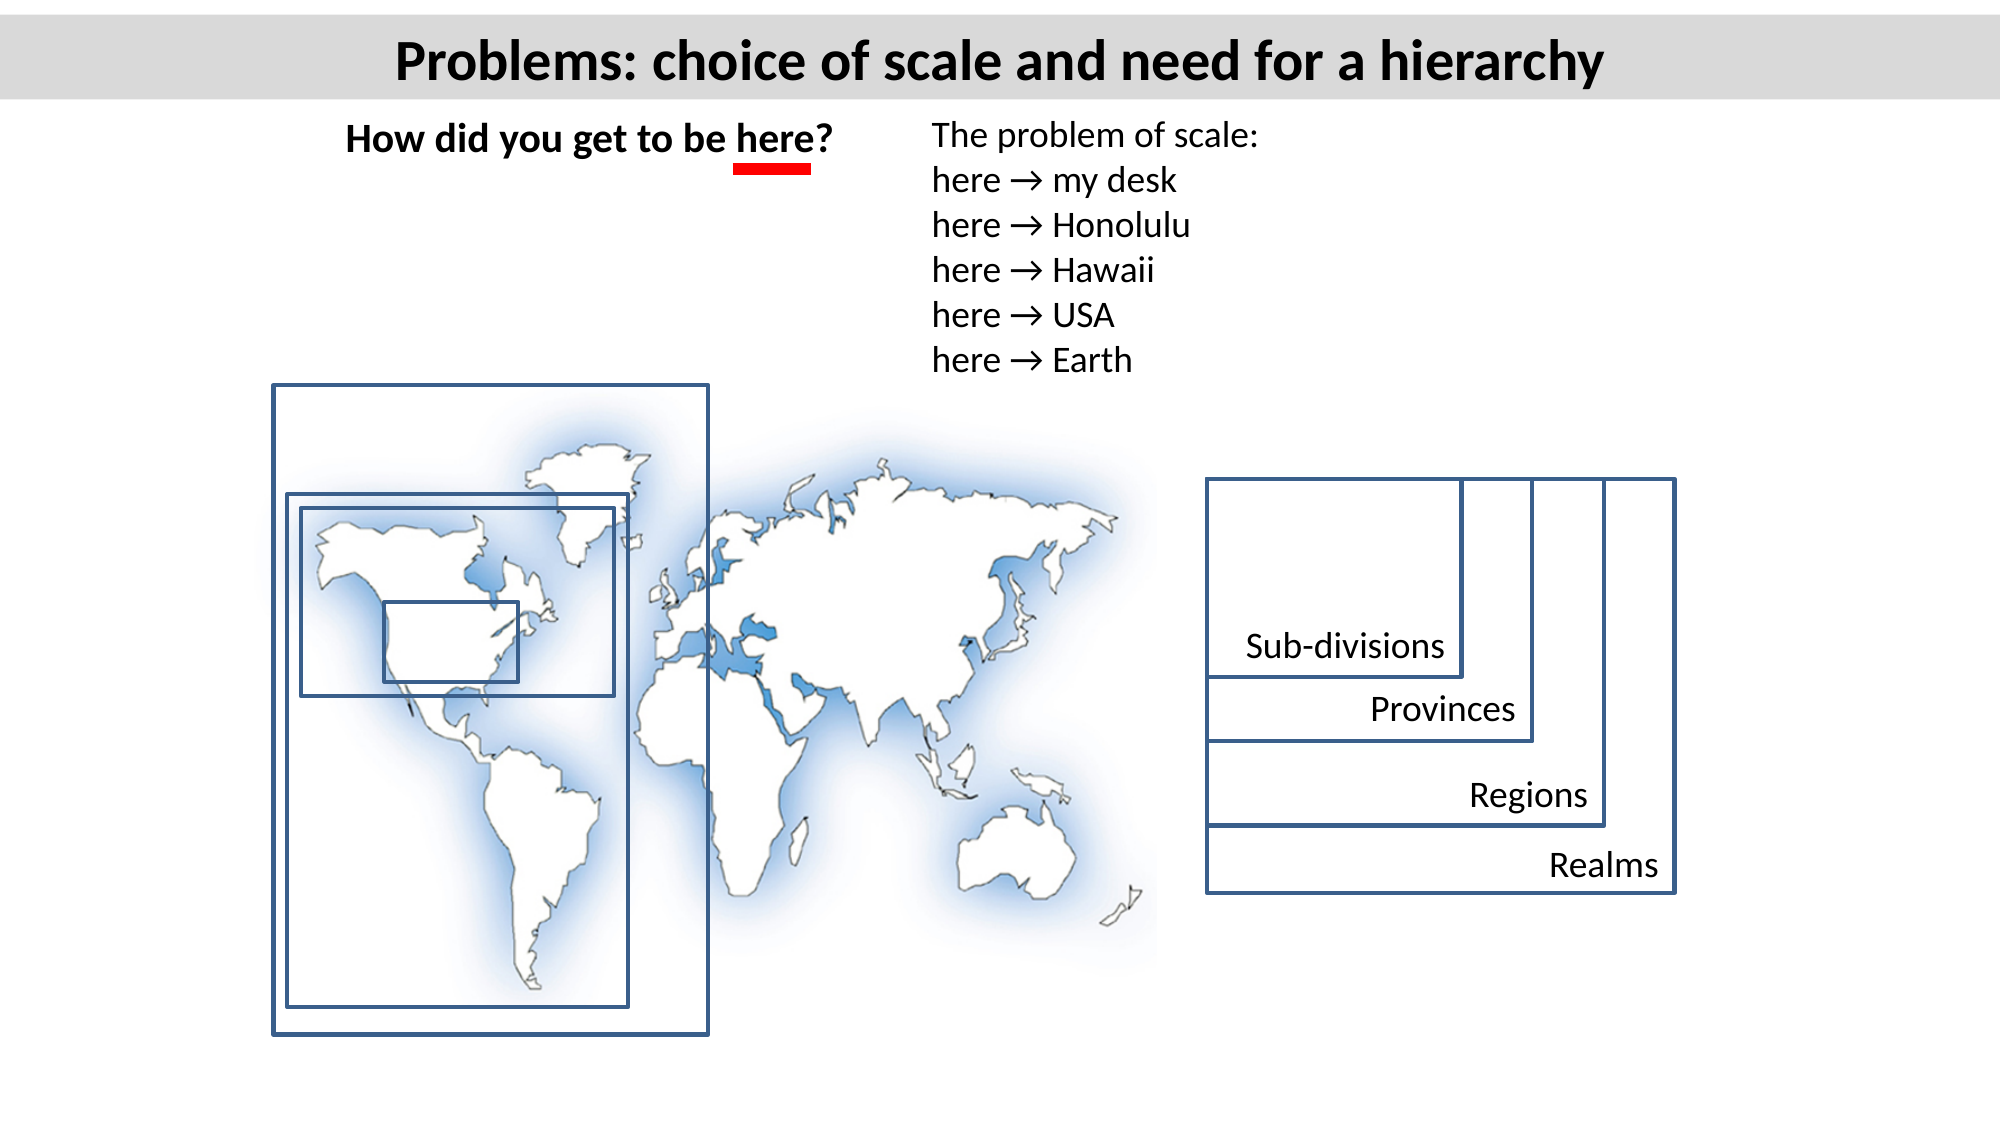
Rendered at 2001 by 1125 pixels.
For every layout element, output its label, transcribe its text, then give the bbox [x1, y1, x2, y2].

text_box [1206, 478, 1533, 742]
text_box Problems: choice of scale and need for a hierarchy [0, 14, 2000, 100]
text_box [1206, 478, 1675, 894]
text_box [271, 1014, 710, 1037]
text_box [1206, 478, 1462, 678]
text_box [1206, 478, 1605, 826]
text_box How did you get to be here? [330, 103, 850, 168]
picture [249, 384, 1157, 1008]
text_box The problem of scale: here → my desk here → Honolulu here → Hawaii here → USA here → Earth [916, 103, 1284, 388]
